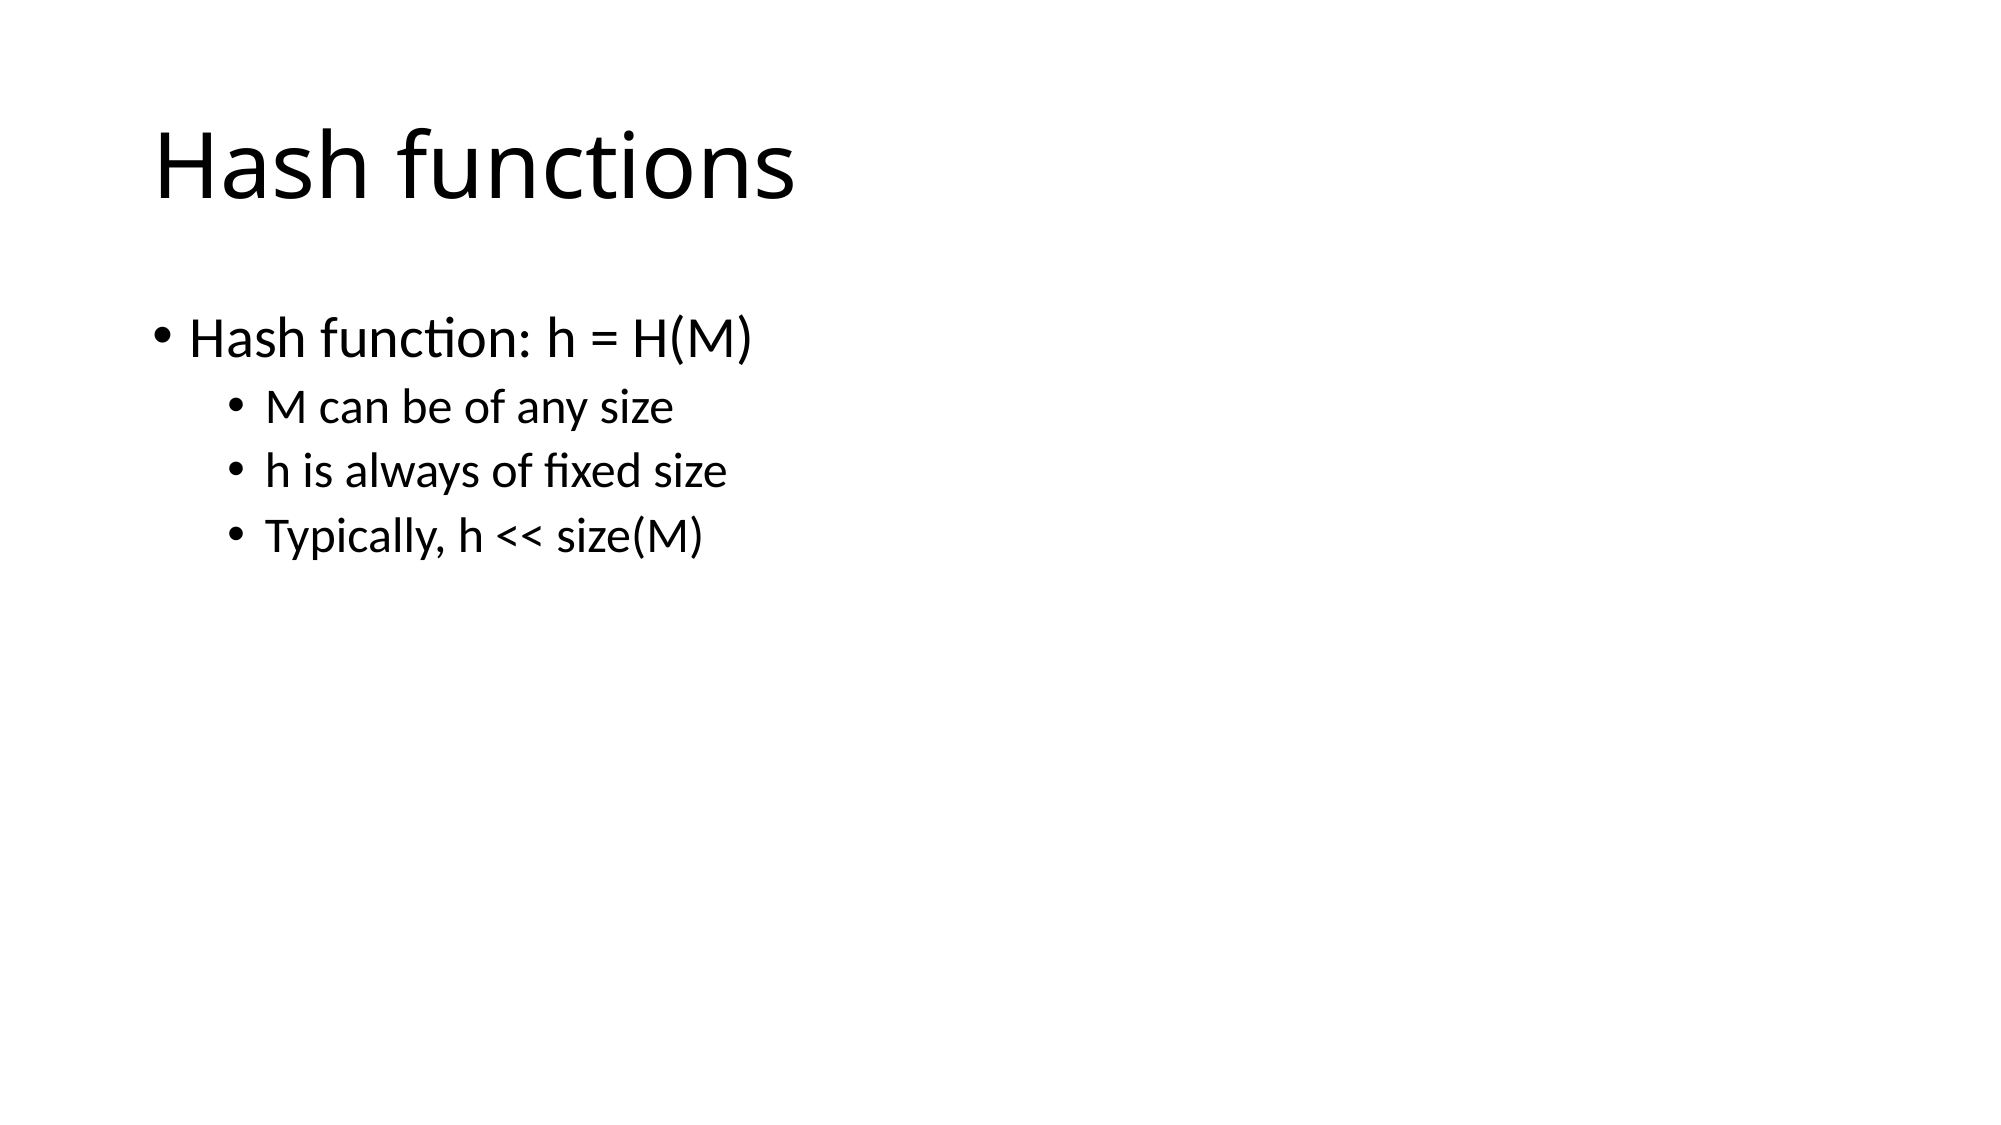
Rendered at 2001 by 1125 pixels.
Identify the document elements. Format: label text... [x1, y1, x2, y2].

title Hash functions [137, 59, 1863, 278]
list Hash function: h = H(M) M can be of any size h is always of fixed size Typically, h << size(M) [137, 299, 1863, 1014]
